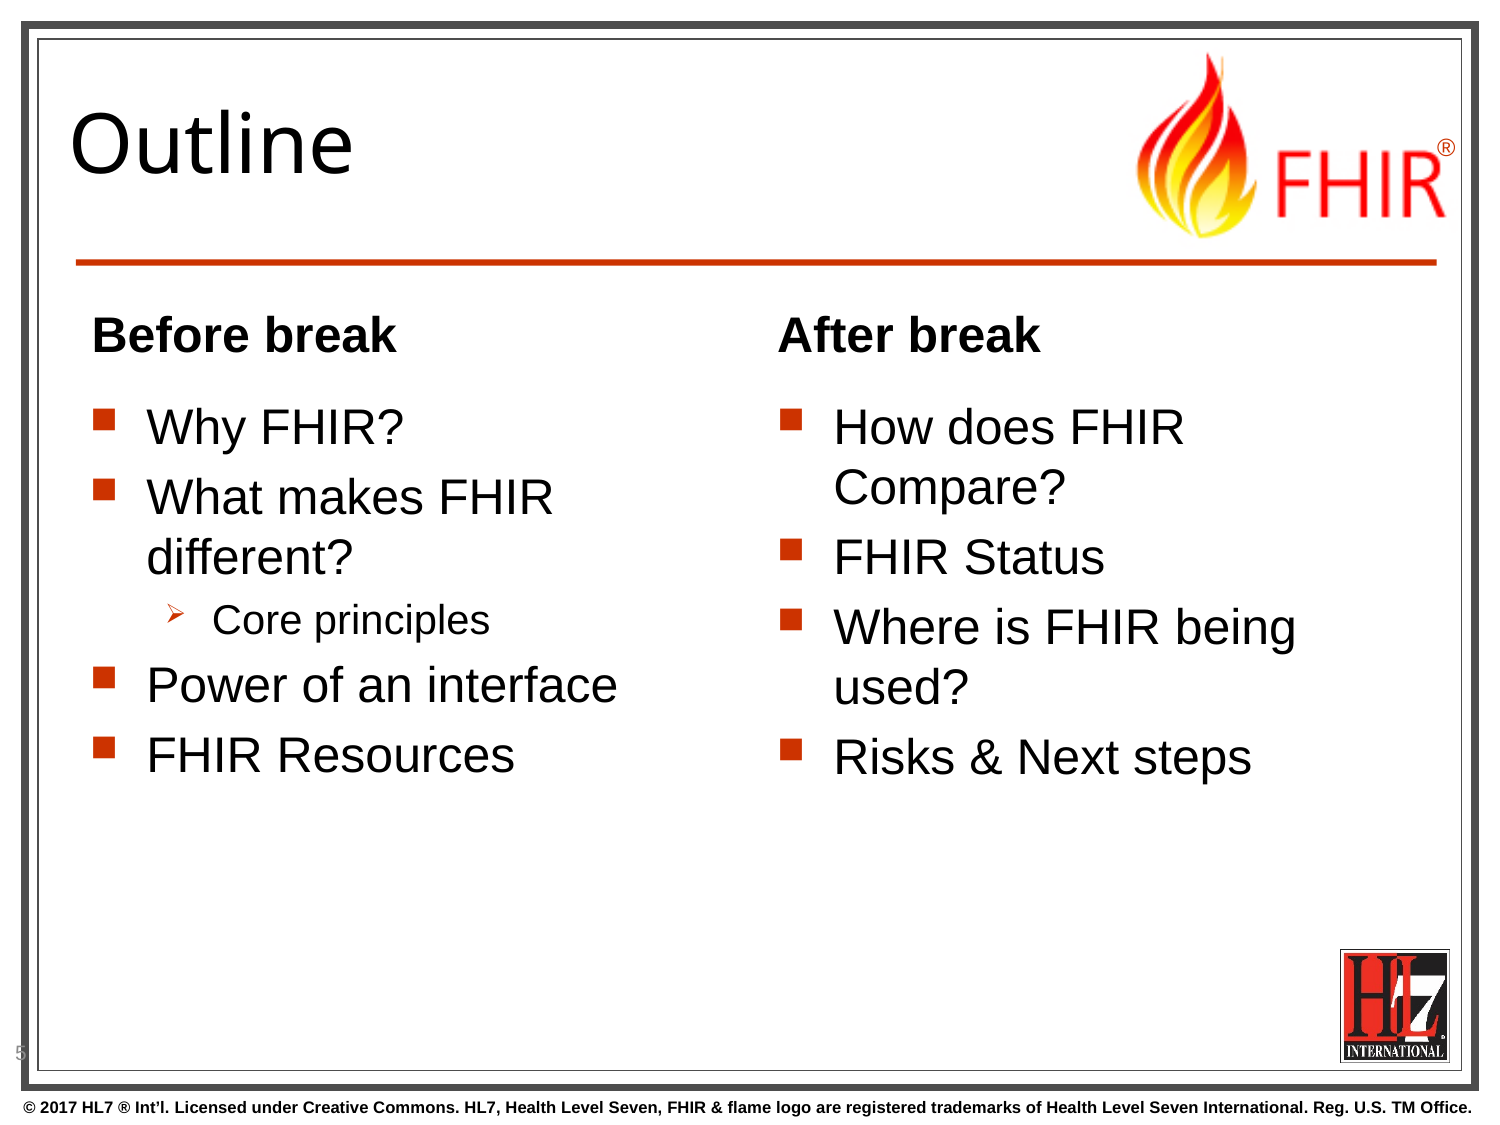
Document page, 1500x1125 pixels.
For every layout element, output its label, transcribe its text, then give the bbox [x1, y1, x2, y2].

list After break [761, 280, 1425, 386]
picture [1340, 949, 1450, 1063]
list How does FHIR Compare? FHIR Status Where is FHIR being used? Risks & Next steps [761, 386, 1425, 1059]
title Outline [53, 54, 1128, 244]
slide_number 5 [0, 1034, 119, 1071]
list Why FHIR? What makes FHIR different? Core principles Power of an interface FHIR Resources [75, 386, 738, 1059]
list Before break [76, 280, 740, 386]
picture [1124, 42, 1458, 249]
